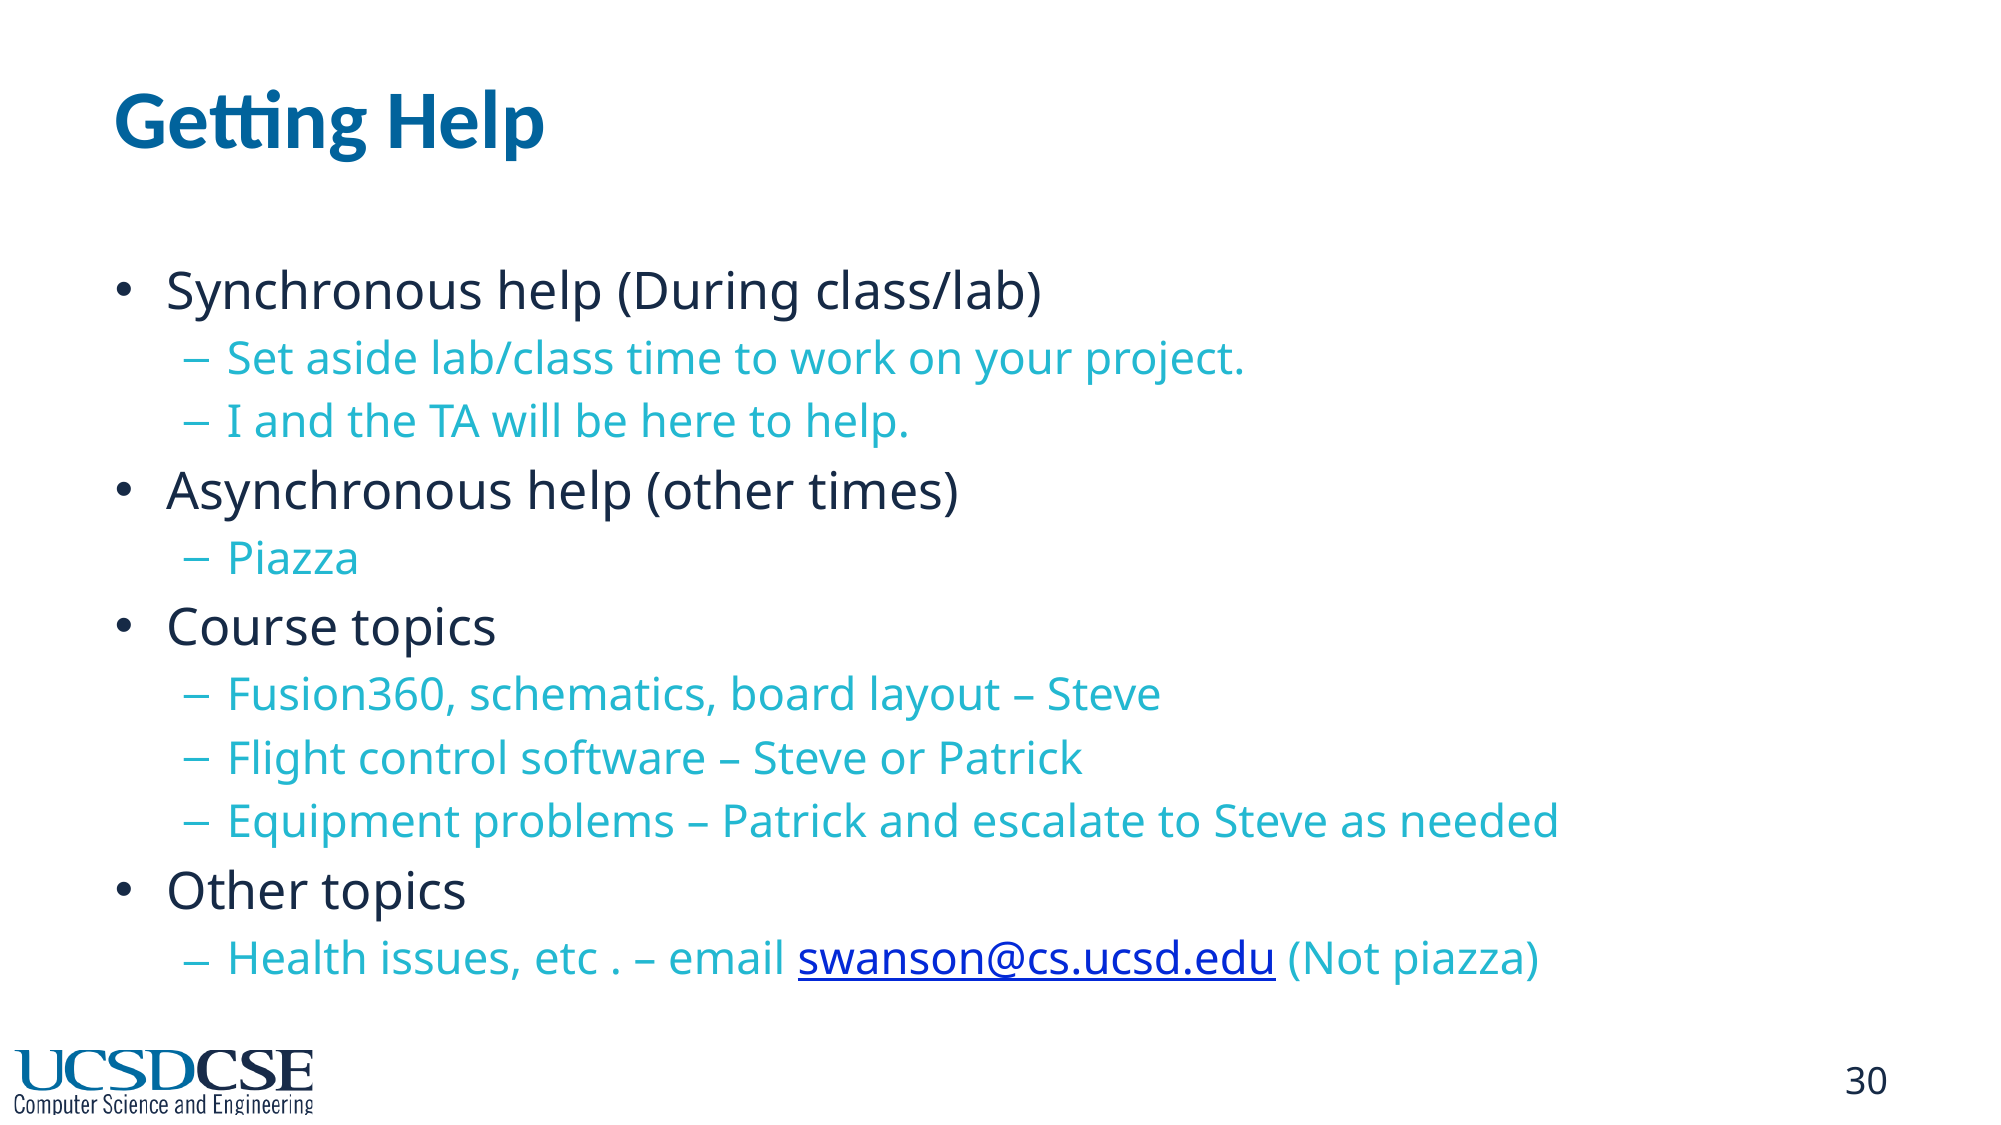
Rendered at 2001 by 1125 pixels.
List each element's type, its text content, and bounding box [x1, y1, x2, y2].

list Synchronous help (During class/lab) Set aside lab/class time to work on your project. I and the TA will be here to help. Asynchronous help (other times) Piazza Course topics Fusion360, schematics, board layout – Steve Flight control software – Steve or Patrick Equipment problems – Patrick and escalate to Steve as needed Other topics Health issues, etc . – email swanson@cs.ucsd.edu (Not piazza) [99, 249, 1900, 1005]
title Getting Help [99, 9, 1900, 222]
